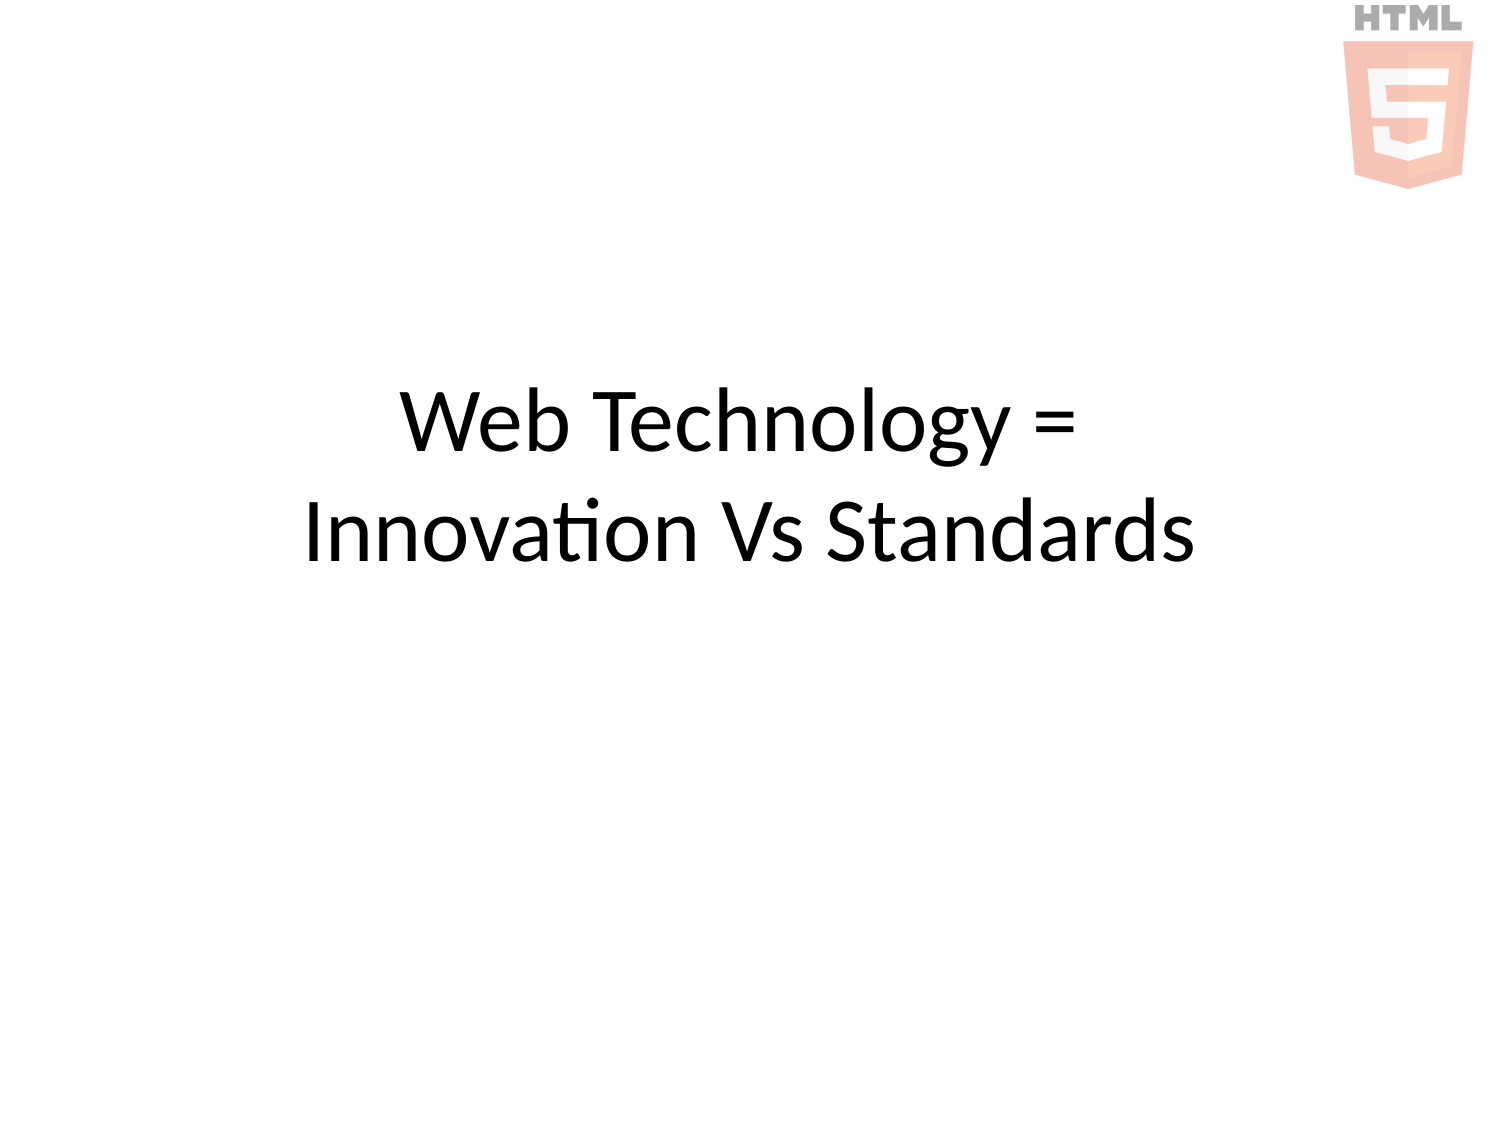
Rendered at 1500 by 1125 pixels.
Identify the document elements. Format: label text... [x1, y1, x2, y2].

title Web Technology = Innovation Vs Standards [112, 349, 1388, 591]
